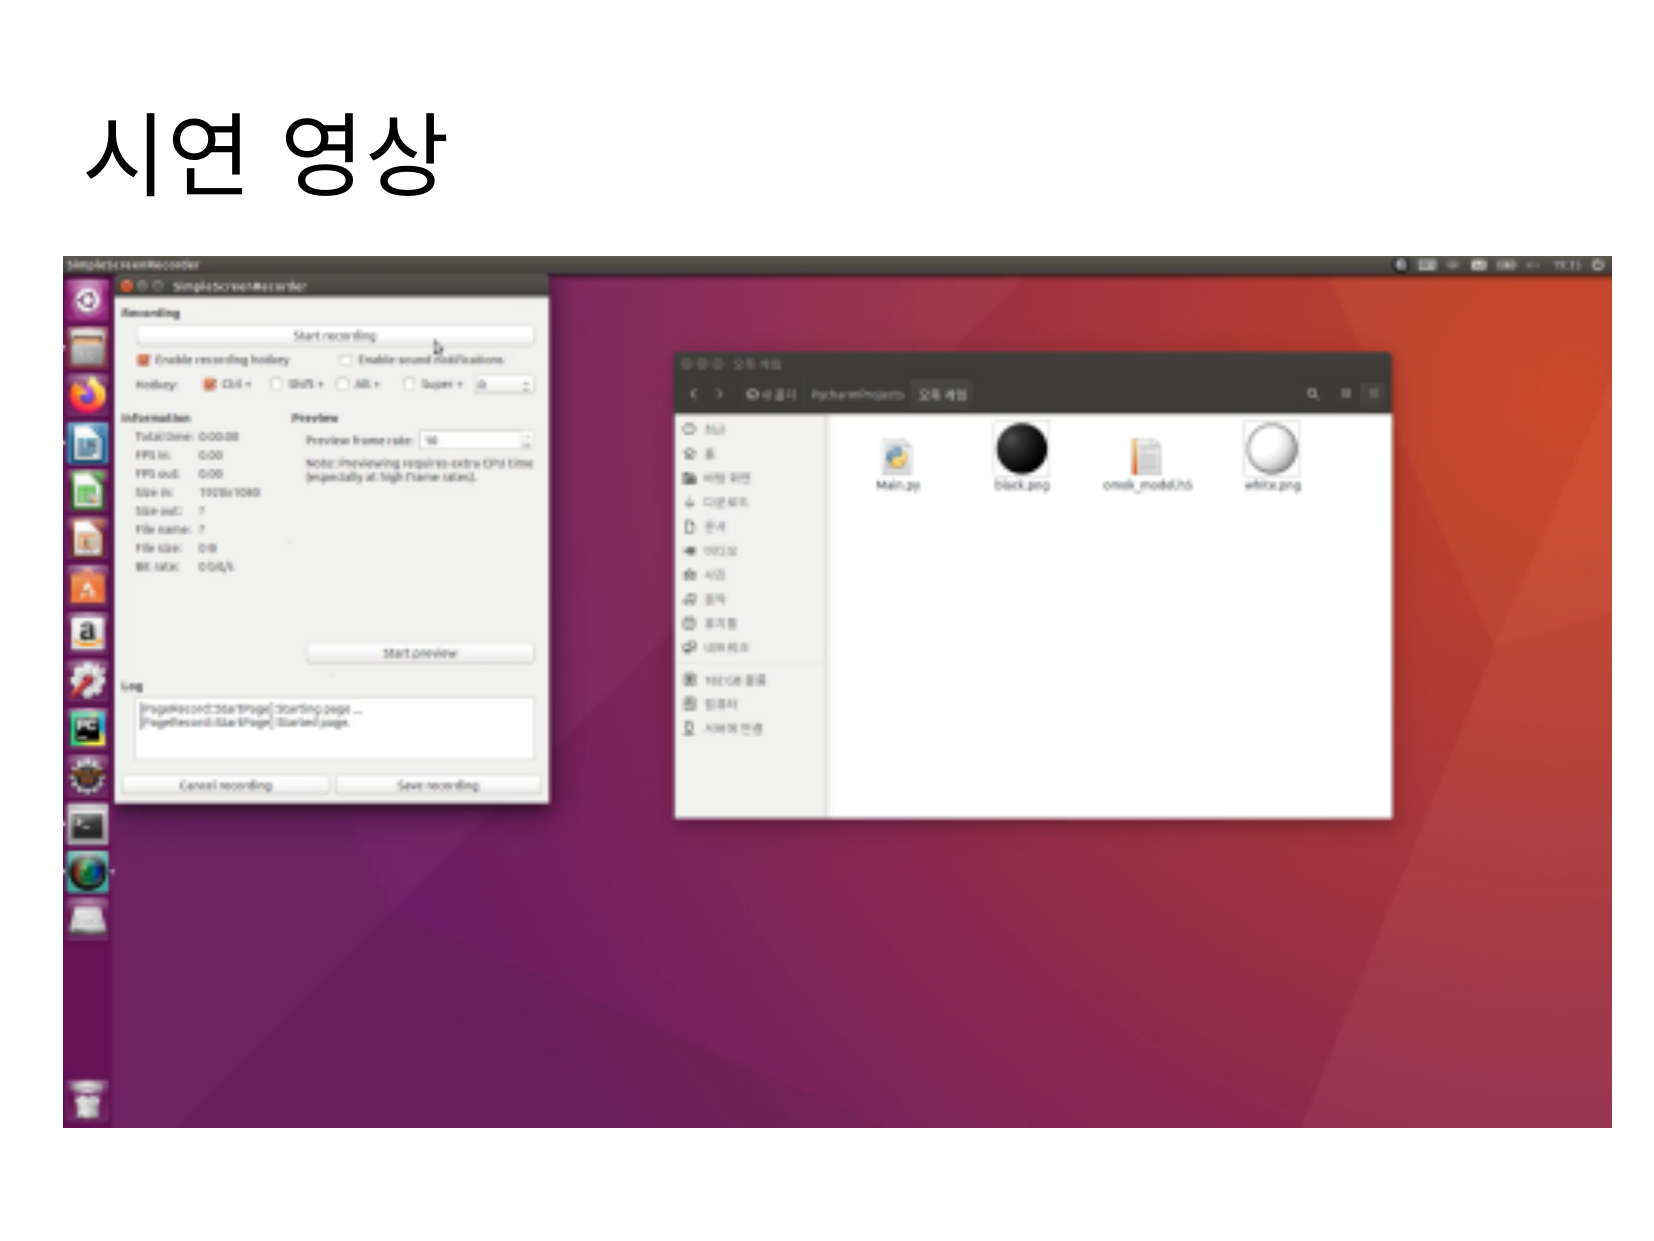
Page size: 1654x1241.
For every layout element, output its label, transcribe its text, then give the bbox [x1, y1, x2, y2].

text_box 시연 영상 [82, 49, 1571, 253]
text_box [62, 255, 1613, 1129]
